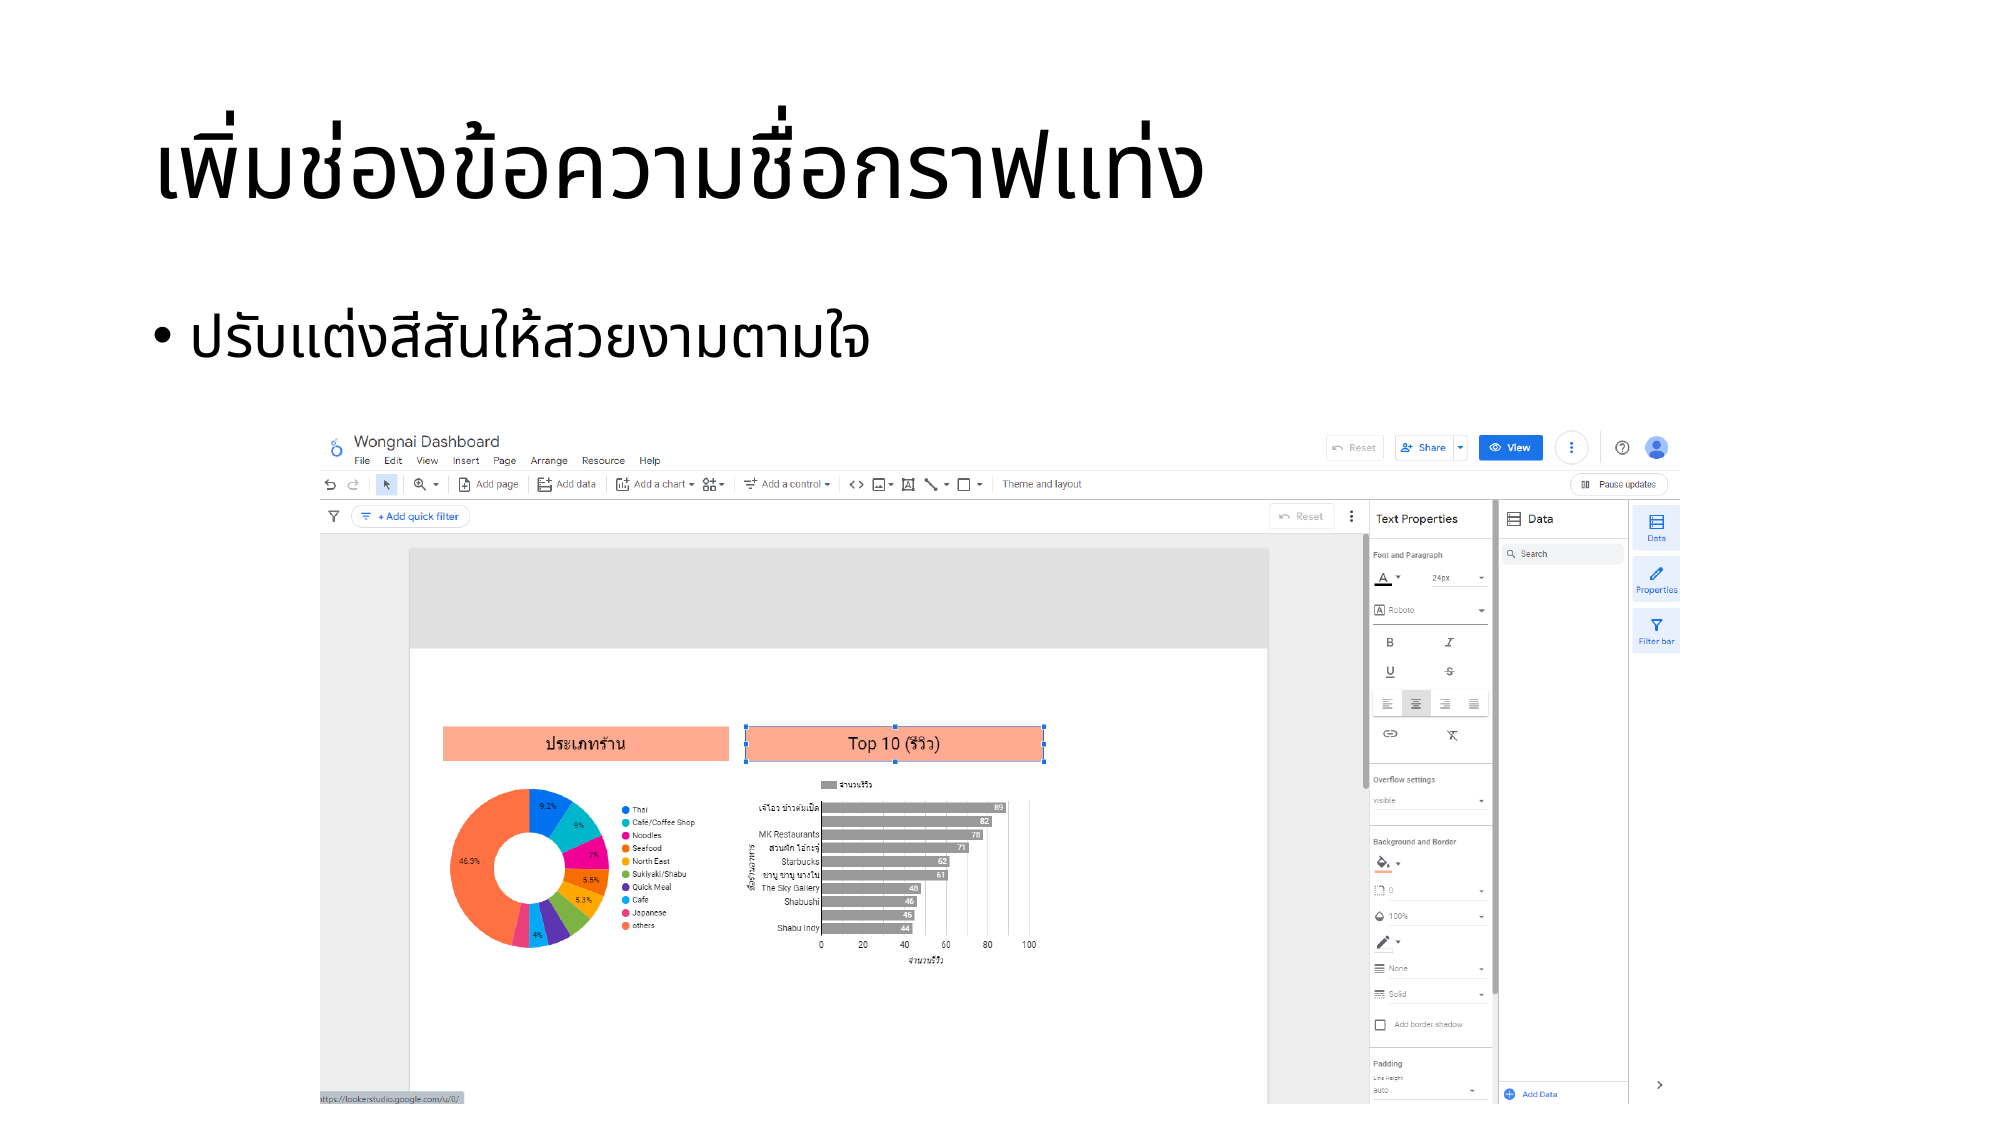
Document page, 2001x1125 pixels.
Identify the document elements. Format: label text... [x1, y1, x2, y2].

list ปรับแต่งสีสันให้สวยงามตามใจ [137, 299, 1863, 1014]
title เพิ่มช่องข้อความชื่อกราฟแท่ง [137, 59, 1863, 278]
picture [320, 430, 1680, 1104]
